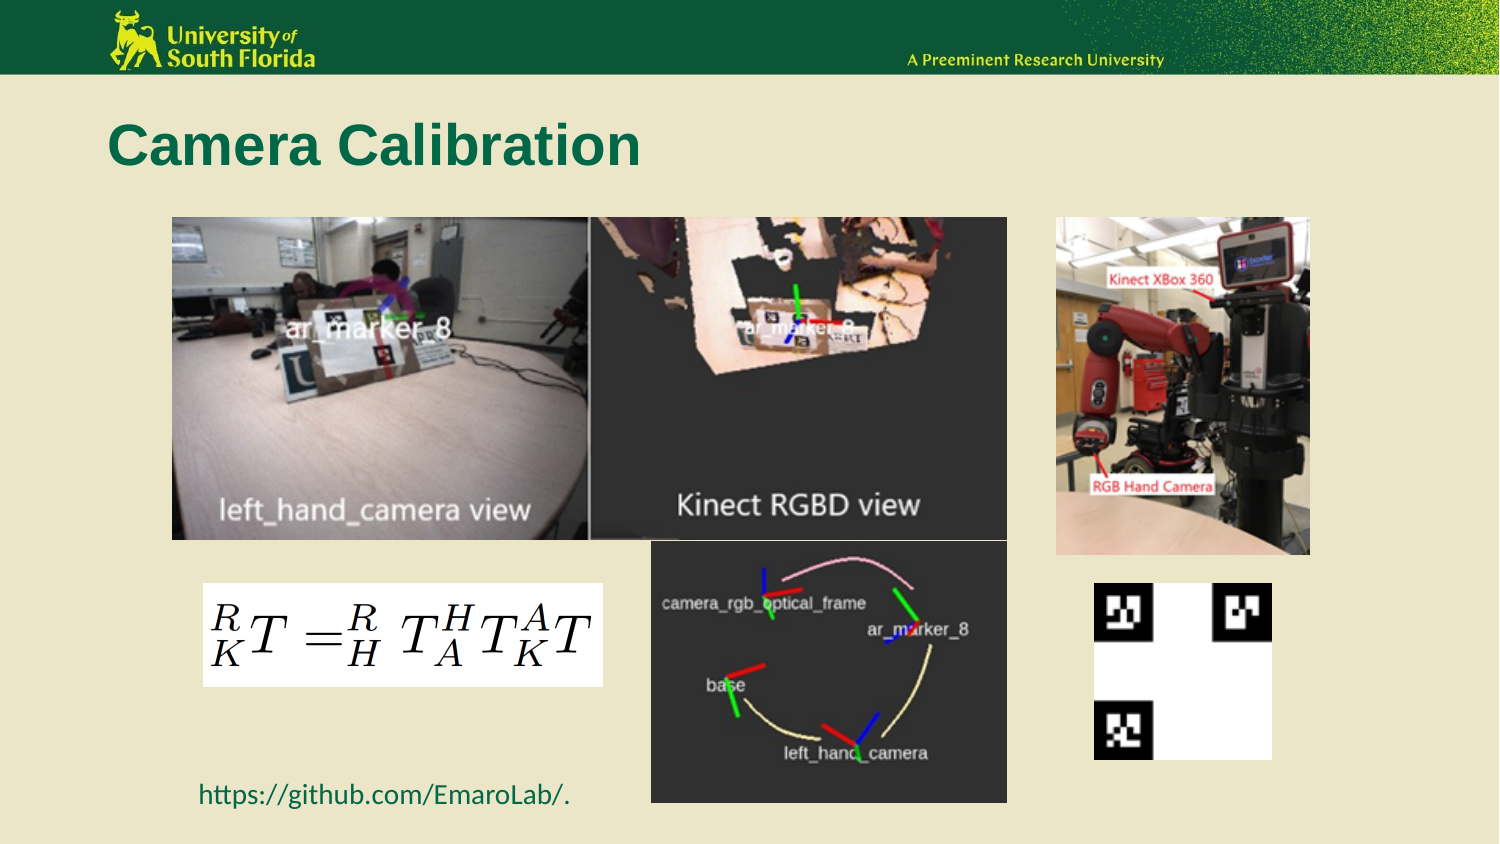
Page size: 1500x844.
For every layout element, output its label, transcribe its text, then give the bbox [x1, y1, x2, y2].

list [96, 217, 646, 810]
picture [1094, 583, 1272, 761]
text_box https://github.com/EmaroLab/. [183, 759, 652, 844]
picture [0, 0, 1499, 844]
picture [651, 541, 1007, 803]
list [1003, 217, 1390, 810]
picture [203, 583, 604, 687]
title Camera Calibration [96, 94, 1390, 198]
